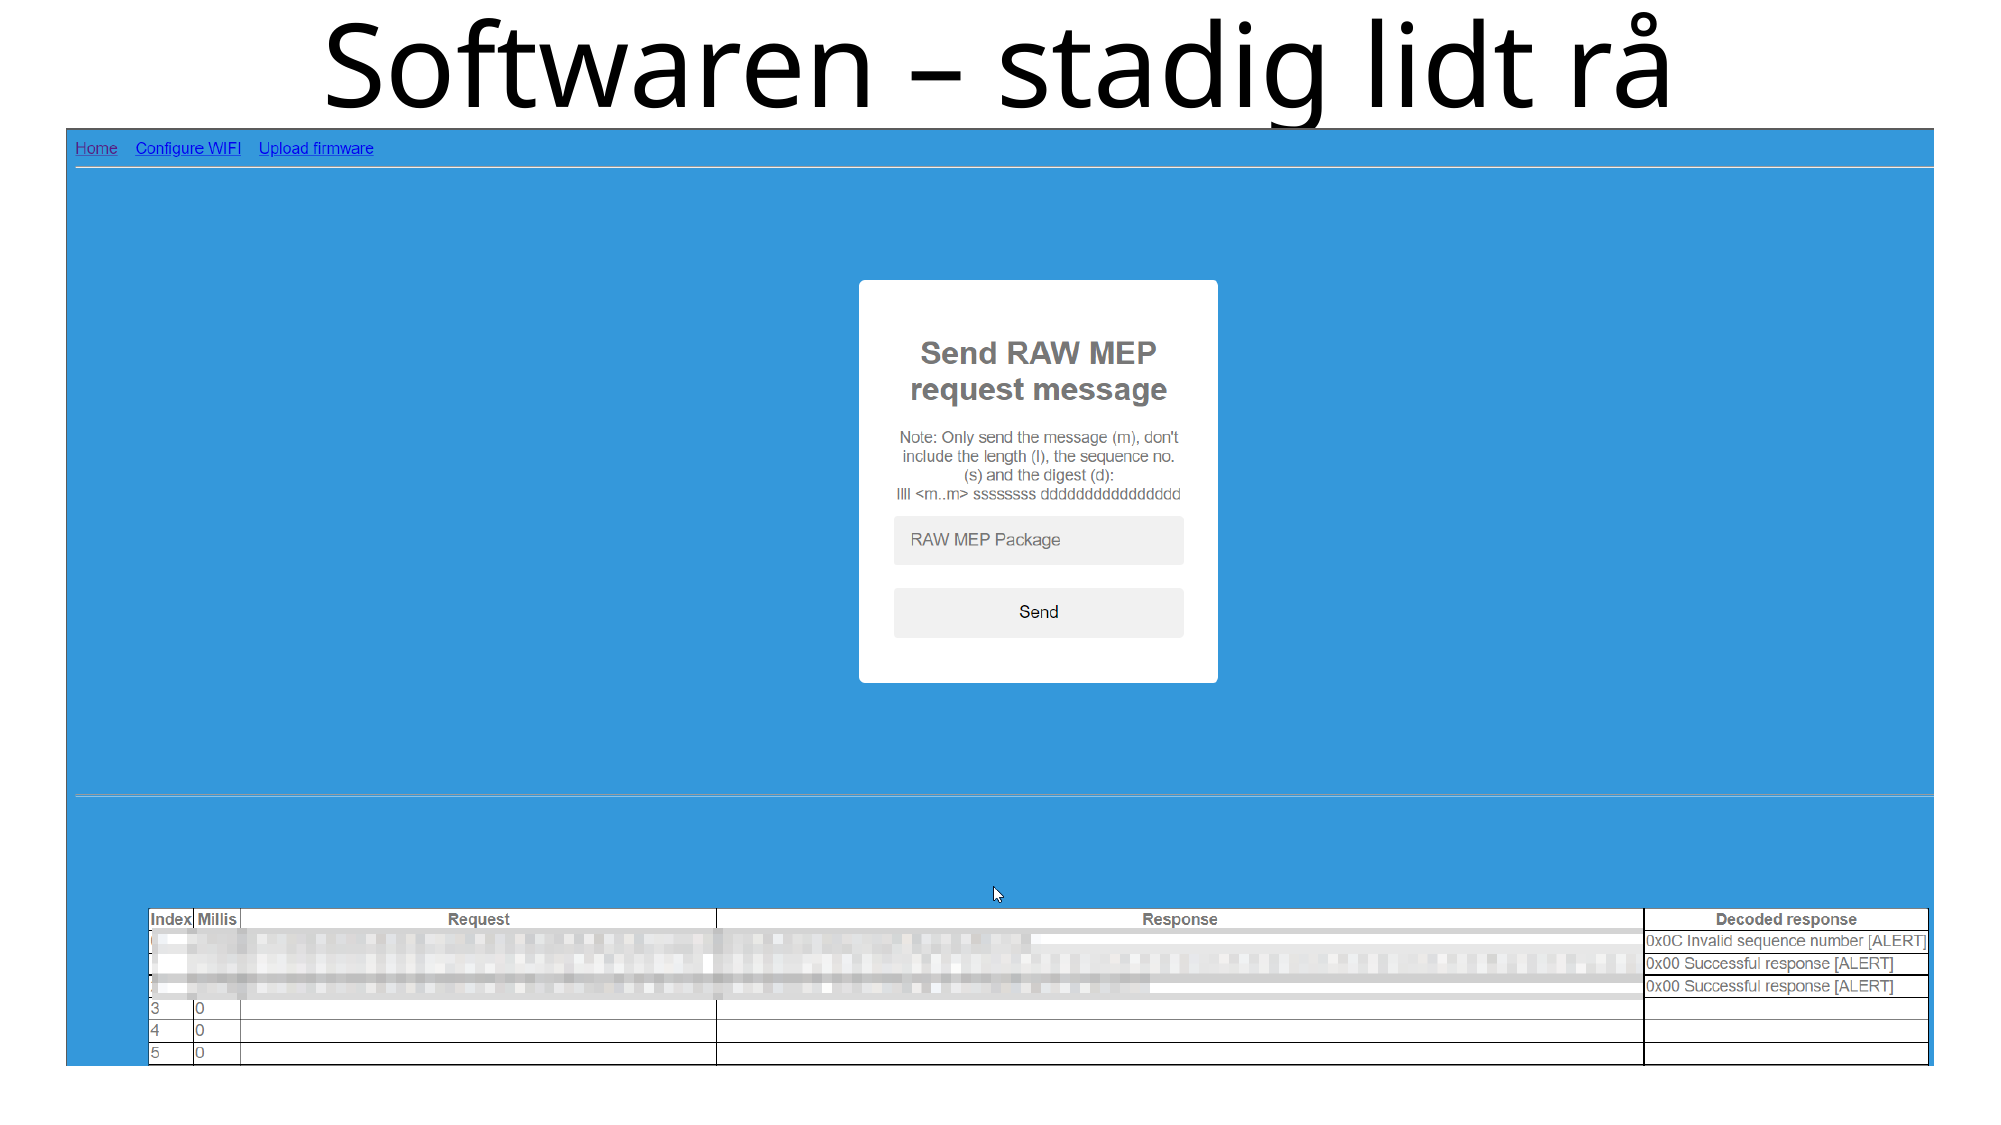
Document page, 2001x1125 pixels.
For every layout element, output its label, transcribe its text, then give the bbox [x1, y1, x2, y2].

picture [66, 128, 1934, 1066]
title Softwaren – stadig lidt rå [0, 0, 2000, 141]
